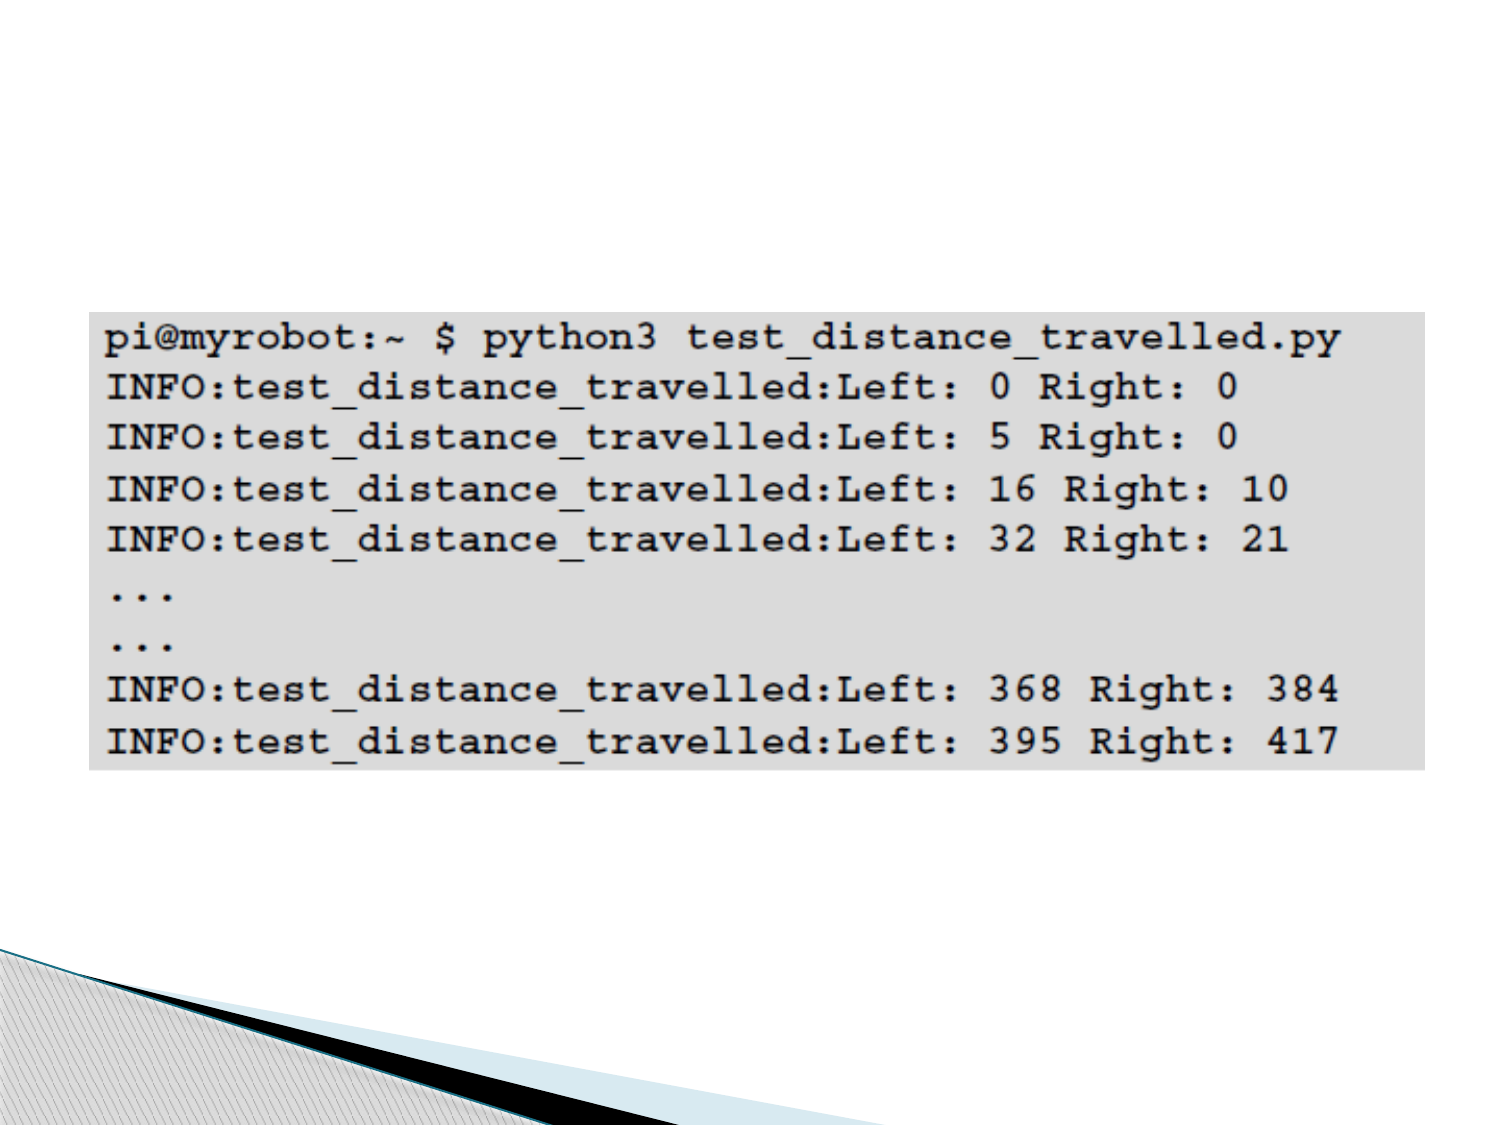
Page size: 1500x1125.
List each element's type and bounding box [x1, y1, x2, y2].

picture [89, 312, 1426, 776]
